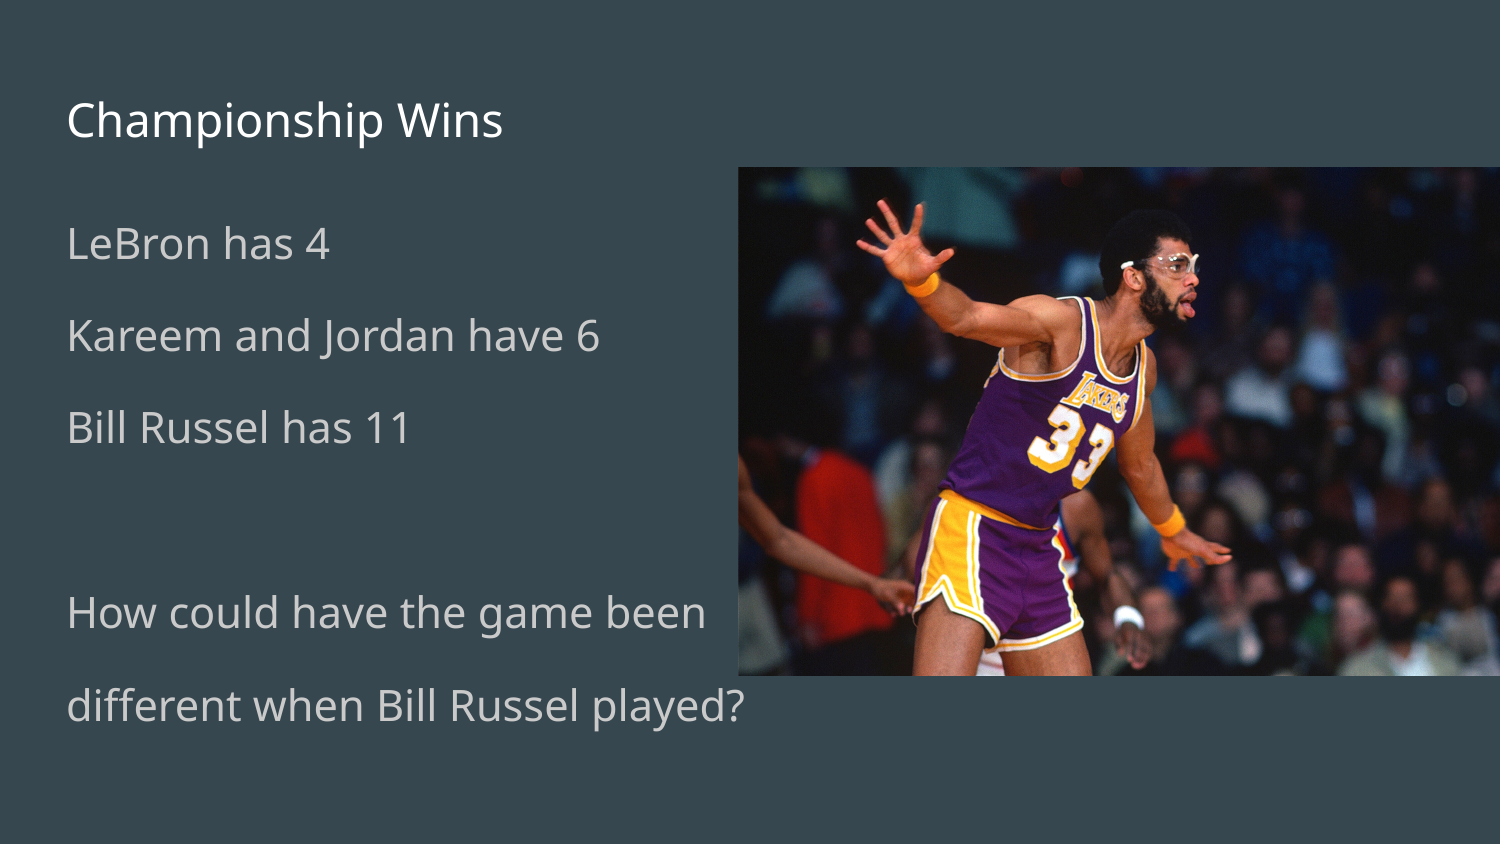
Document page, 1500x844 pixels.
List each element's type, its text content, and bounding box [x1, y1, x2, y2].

title Championship Wins [51, 72, 1449, 167]
picture [737, 167, 1500, 677]
list LeBron has 4 Kareem and Jordan have 6 Bill Russel has 11 How could have the game been different when Bill Russel played? [51, 189, 1449, 750]
